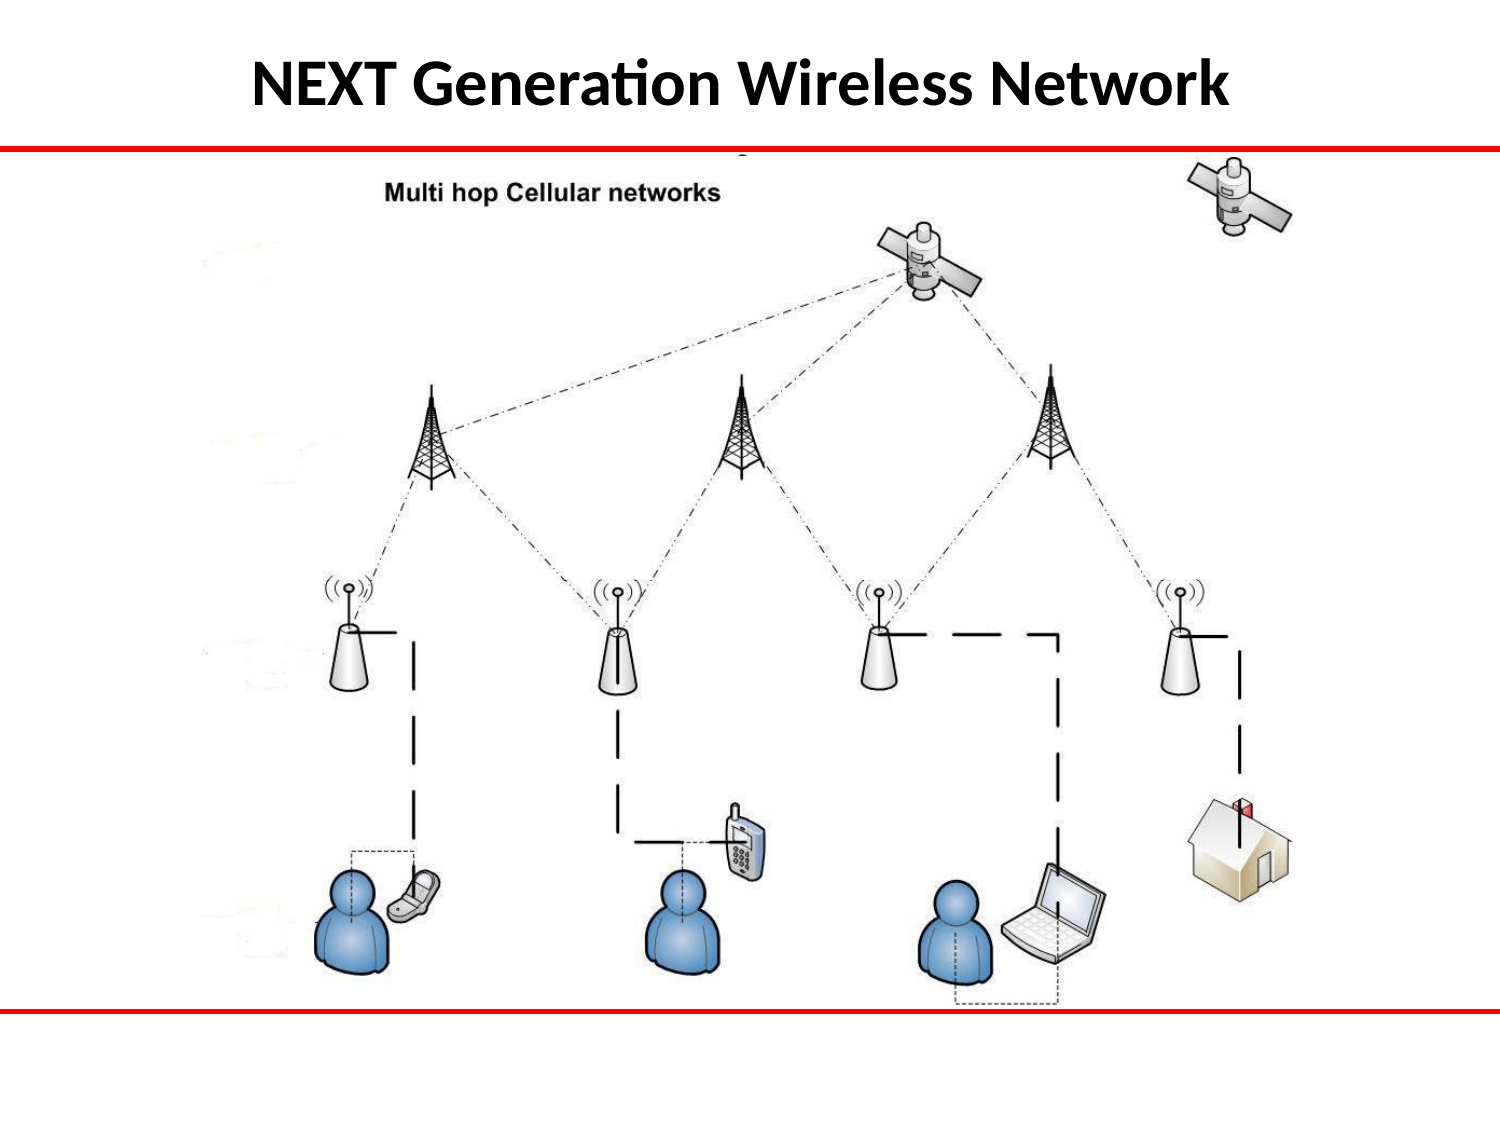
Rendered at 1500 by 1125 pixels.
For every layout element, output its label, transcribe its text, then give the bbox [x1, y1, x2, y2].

picture [201, 154, 1293, 1006]
title NEXT Generation Wireless Network [194, 30, 1288, 111]
